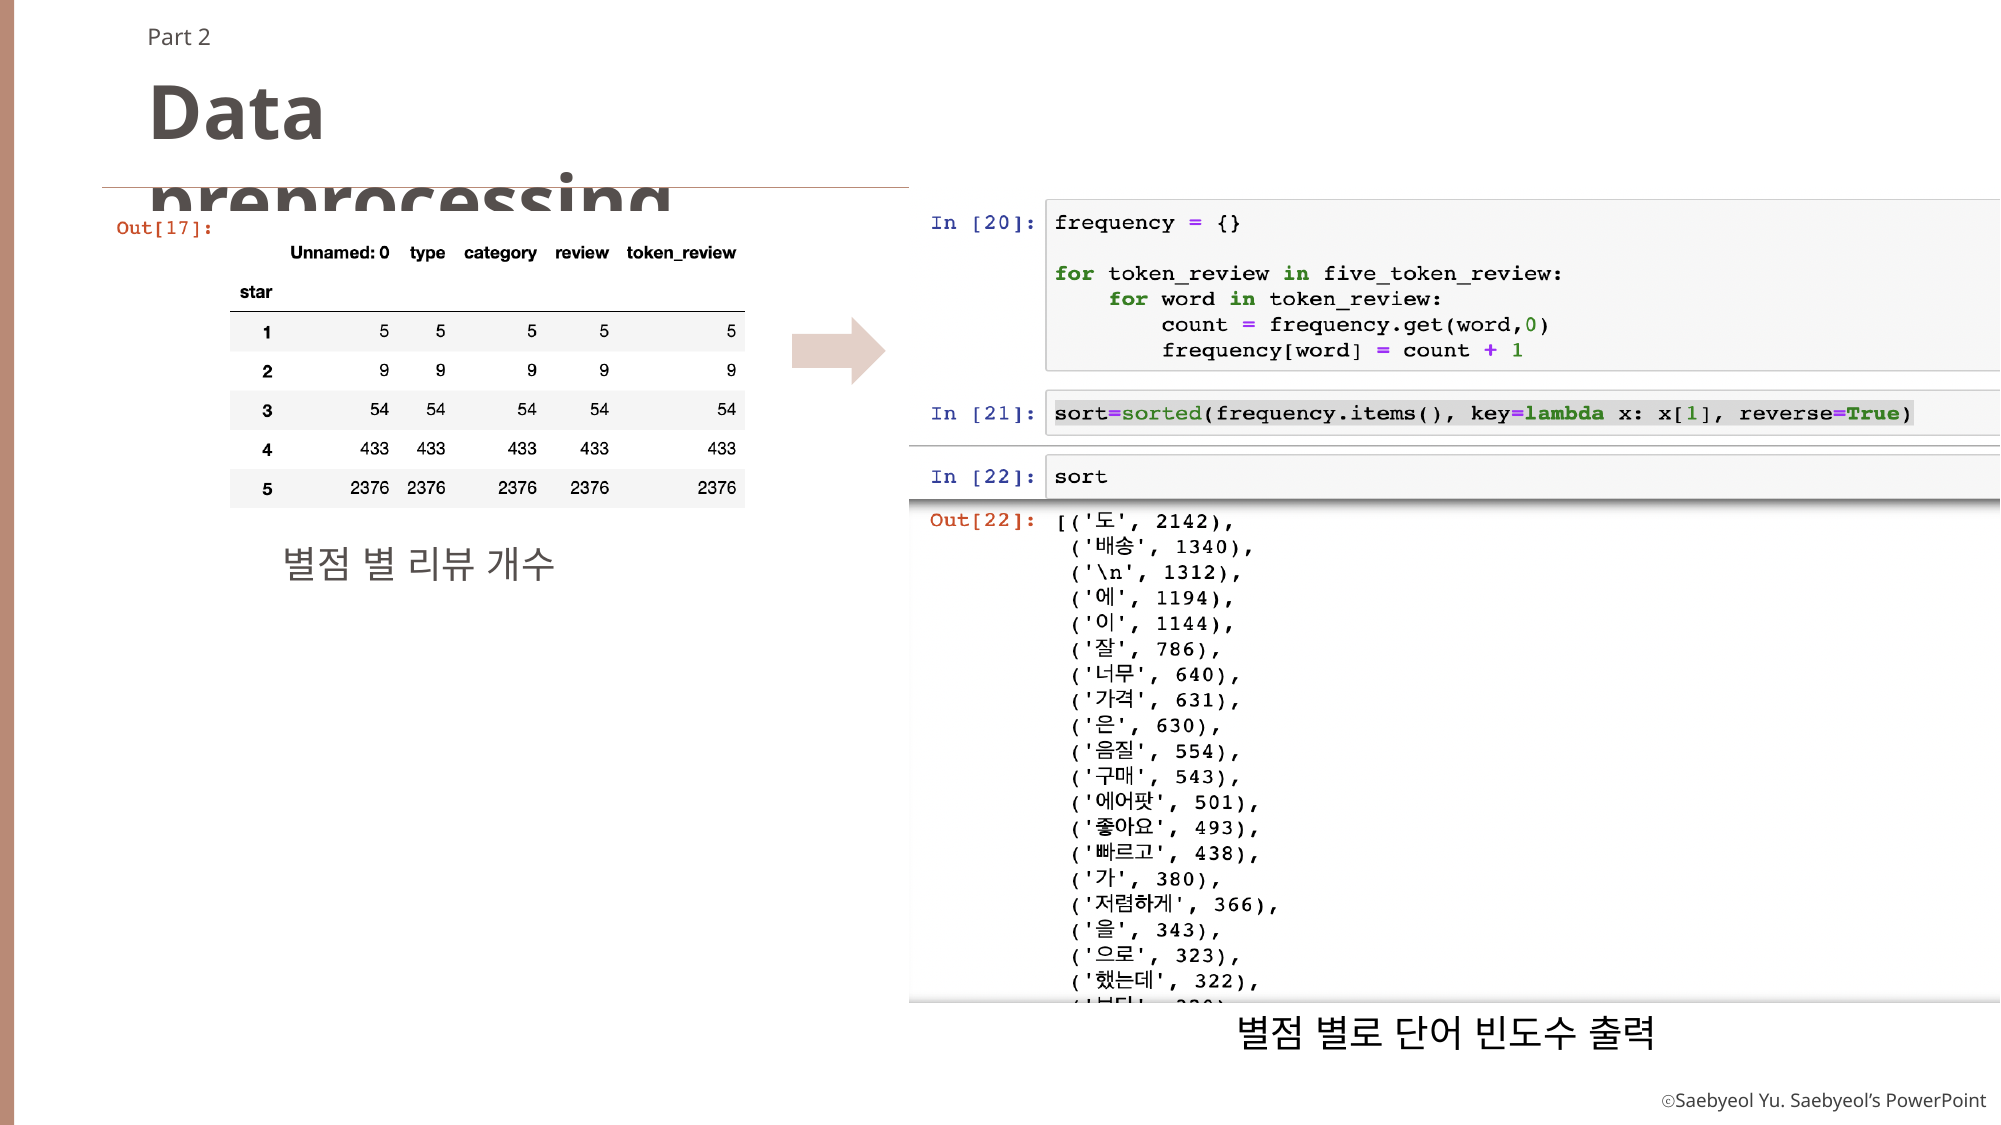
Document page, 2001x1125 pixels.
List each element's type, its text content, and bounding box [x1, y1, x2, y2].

text_box Data preprocessing [133, 188, 886, 253]
text_box Data preprocessing [133, 57, 886, 187]
picture [909, 187, 2000, 1003]
text_box 별점 별 리뷰 개수 [268, 533, 605, 594]
text_box 별점 별로 단어 빈도수 출력 [1221, 1003, 1779, 1063]
text_box [0, 0, 15, 1125]
text_box [791, 314, 888, 388]
text_box Part 2 [132, 15, 226, 58]
picture [102, 211, 769, 526]
